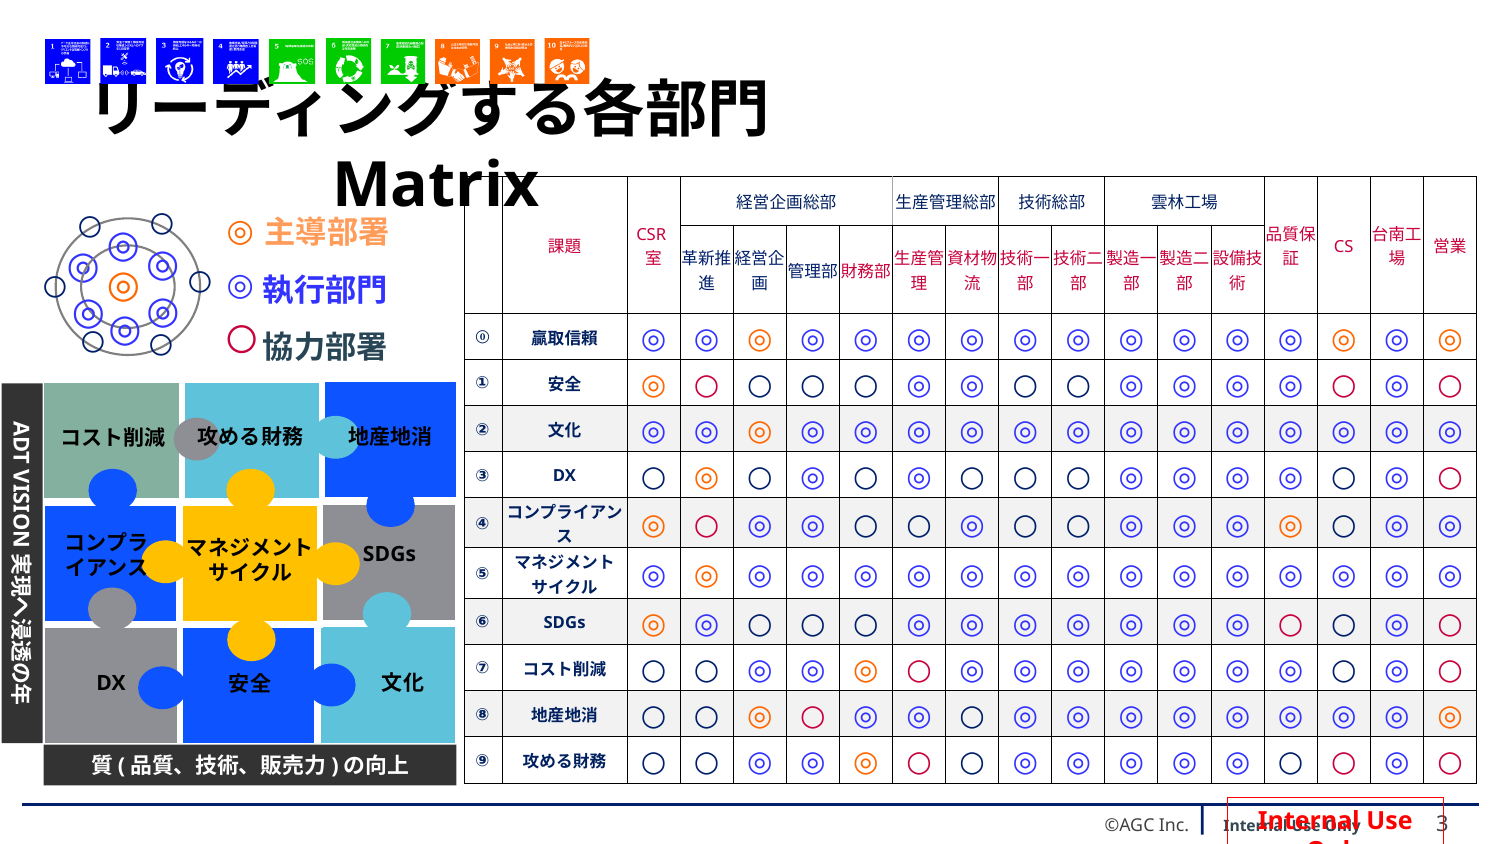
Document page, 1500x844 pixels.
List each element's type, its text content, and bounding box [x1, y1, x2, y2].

table_cell ◎ [1424, 691, 1476, 736]
table_header 課題 [503, 194, 627, 313]
table_cell ○ [628, 737, 680, 783]
table_cell ◎ [1212, 645, 1264, 690]
table_cell ◎ [1158, 691, 1211, 736]
table_cell ◎ [893, 314, 945, 359]
table_cell ◎ [946, 314, 998, 359]
table_cell ◎ [1052, 314, 1104, 359]
table_cell ◎ [734, 737, 786, 783]
text_box 主導部署 [249, 204, 405, 257]
table_cell ④ [465, 498, 502, 547]
table_cell ○ [999, 360, 1051, 405]
picture [380, 38, 426, 84]
table_cell ○ [628, 645, 680, 690]
table_cell ○ [734, 452, 786, 497]
table_cell ◎ [1158, 599, 1211, 644]
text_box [41, 378, 460, 746]
table_cell ○ [946, 737, 998, 783]
table_cell 資材物流 [946, 226, 998, 313]
table_cell ◎ [1212, 548, 1264, 598]
table_cell ○ [1318, 737, 1370, 783]
table_cell ◎ [734, 691, 786, 736]
table_cell ◎ [1158, 737, 1211, 783]
table_cell ◎ [1318, 406, 1370, 451]
table_cell ◎ [999, 691, 1051, 736]
table_cell ◎ [787, 452, 839, 497]
table_cell ○ [893, 645, 945, 690]
table_cell ◎ [628, 498, 680, 547]
table_cell ◎ [999, 737, 1051, 783]
table_cell ◎ [1371, 406, 1423, 451]
table_cell ○ [1424, 737, 1476, 783]
table_cell ◎ [1265, 406, 1317, 451]
table_cell ◎ [1265, 498, 1317, 547]
table_cell ◎ [1318, 691, 1370, 736]
table_cell ○ [681, 360, 733, 405]
table_cell ◎ [1371, 599, 1423, 644]
table_cell 管理部 [787, 226, 839, 313]
table_cell ◎ [1371, 360, 1423, 405]
table_header 技術総部 [999, 177, 1104, 225]
table_cell ◎ [681, 314, 733, 359]
table_cell ◎ [1371, 691, 1423, 736]
table_cell ○ [1318, 599, 1370, 644]
table_cell ○ [1318, 645, 1370, 690]
table_cell ⑤ [465, 548, 502, 598]
table_cell ◎ [999, 548, 1051, 598]
table_header CS [1318, 177, 1370, 313]
picture [489, 38, 535, 84]
table_cell ◎ [999, 314, 1051, 359]
table_cell ○ [893, 737, 945, 783]
table_cell 贏取信賴 [503, 314, 627, 359]
table_cell ◎ [1105, 406, 1157, 451]
table_cell ① [465, 360, 502, 405]
table_cell ◎ [1318, 548, 1370, 598]
table_cell ◎ [1052, 548, 1104, 598]
text_box リーディングする各部門Matrix [0, 93, 873, 194]
table_cell ○ [840, 360, 892, 405]
table_cell ◎ [1371, 548, 1423, 598]
table_cell ◎ [1105, 314, 1157, 359]
table_cell 製造二部 [1158, 226, 1211, 313]
table_cell ◎ [1424, 406, 1476, 451]
table_cell ◎ [1212, 599, 1264, 644]
table_cell 財務部 [840, 226, 892, 313]
table_cell ◎ [1105, 452, 1157, 497]
picture [544, 38, 590, 84]
table_cell ◎ [999, 406, 1051, 451]
picture [45, 38, 91, 84]
table_header 雲林工場 [1105, 177, 1264, 225]
table_cell ○ [1318, 498, 1370, 547]
picture [27, 200, 227, 375]
table_cell ◎ [1371, 498, 1423, 547]
table_cell ◎ [787, 406, 839, 451]
table_cell ◎ [734, 548, 786, 598]
table_cell ◎ [787, 314, 839, 359]
table_cell 技術一部 [999, 226, 1051, 313]
table_cell ◎ [1105, 691, 1157, 736]
table_cell ○ [999, 498, 1051, 547]
table_cell ◎ [1424, 548, 1476, 598]
table_cell ⑨ [465, 737, 502, 783]
text_box ADT VISION実現へ浸透の年 [1, 383, 41, 744]
table_cell 経営企画 [734, 226, 786, 313]
table_cell ◎ [681, 548, 733, 598]
table_cell ◎ [1424, 314, 1476, 359]
table_cell ◎ [1265, 452, 1317, 497]
table_cell ○ [787, 360, 839, 405]
table_cell 安全 [503, 360, 627, 405]
table_cell ◎ [1265, 691, 1317, 736]
table_cell ○ [681, 645, 733, 690]
table_cell ◎ [734, 406, 786, 451]
table_cell ◎ [1265, 360, 1317, 405]
table_header 経営企画総部 [681, 177, 892, 225]
text_box Internal Use Only [1227, 797, 1444, 844]
table_cell ◎ [840, 645, 892, 690]
table_cell ⑥ [465, 599, 502, 644]
picture [325, 38, 372, 84]
table_cell 製造一部 [1105, 226, 1157, 313]
table_cell ◎ [1158, 406, 1211, 451]
table_cell ○ [946, 452, 998, 497]
table_cell ○ [1052, 360, 1104, 405]
table_cell ◎ [946, 406, 998, 451]
table_cell ○ [840, 452, 892, 497]
table_cell ◎ [1158, 498, 1211, 547]
picture [156, 38, 204, 84]
table_cell ◎ [628, 360, 680, 405]
table_cell ◎ [1105, 360, 1157, 405]
table_cell ◎ [1265, 645, 1317, 690]
table_cell 技術二部 [1052, 226, 1104, 313]
table_cell ◎ [1371, 645, 1423, 690]
table_cell ⓪ [465, 314, 502, 359]
table_cell ◎ [628, 406, 680, 451]
table_cell ◎ [1052, 599, 1104, 644]
table_cell ② [465, 406, 502, 451]
picture [268, 38, 316, 84]
table_cell ○ [999, 452, 1051, 497]
table_cell ◎ [1371, 452, 1423, 497]
picture [213, 38, 259, 84]
table_cell ○ [628, 452, 680, 497]
table_cell ○ [1318, 360, 1370, 405]
table_cell ◎ [946, 360, 998, 405]
text_box 協力部署 [248, 319, 403, 372]
table_cell 革新推進 [681, 226, 733, 313]
table_cell ◎ [1212, 691, 1264, 736]
table_cell ⑦ [465, 645, 502, 690]
table_header 生産管理総部 [893, 177, 998, 225]
table_cell ○ [840, 498, 892, 547]
table_cell ○ [893, 498, 945, 547]
picture [100, 38, 147, 84]
table_cell ◎ [628, 548, 680, 598]
table_header 台南工場 [1371, 177, 1423, 313]
table_cell ◎ [1052, 645, 1104, 690]
table_cell ○ [1052, 498, 1104, 547]
table_cell DX [503, 452, 627, 497]
table_cell ○ [1424, 360, 1476, 405]
table_cell ◎ [840, 548, 892, 598]
picture [435, 38, 480, 84]
text_box 〇 [227, 312, 282, 366]
table_cell ◎ [1158, 314, 1211, 359]
table_cell ◎ [1105, 737, 1157, 783]
table_cell ◎ [893, 360, 945, 405]
table_cell ◎ [1052, 737, 1104, 783]
table_cell ◎ [1105, 645, 1157, 690]
table_cell 文化 [503, 406, 627, 451]
table_cell ◎ [946, 645, 998, 690]
table_cell ③ [465, 452, 502, 497]
table_header 営業 [1424, 177, 1476, 313]
table_cell ◎ [681, 406, 733, 451]
table_cell コスト削減 [503, 645, 627, 690]
table_cell ◎ [1318, 314, 1370, 359]
table_cell ◎ [946, 498, 998, 547]
table_cell ⑧ [465, 691, 502, 736]
table_cell ○ [628, 691, 680, 736]
table_cell ◎ [893, 406, 945, 451]
table_cell ○ [787, 691, 839, 736]
table_cell ◎ [734, 645, 786, 690]
table_cell マネジメント サイクル [503, 548, 627, 598]
table_cell ◎ [999, 645, 1051, 690]
table_cell ◎ [893, 452, 945, 497]
table_cell ◎ [1371, 737, 1423, 783]
table_cell ◎ [840, 314, 892, 359]
table_cell 攻める財務 [503, 737, 627, 783]
table_cell ◎ [999, 599, 1051, 644]
table_cell 地産地消 [503, 691, 627, 736]
table_cell ◎ [628, 599, 680, 644]
table_cell ◎ [628, 314, 680, 359]
table_cell ◎ [893, 548, 945, 598]
table_cell ◎ [1052, 691, 1104, 736]
text_box 質(品質、技術、販売力)の向上 [43, 746, 457, 786]
table_cell ◎ [1158, 452, 1211, 497]
table_cell ◎ [1212, 360, 1264, 405]
table_cell ◎ [734, 314, 786, 359]
table_cell ◎ [1052, 406, 1104, 451]
table_header 品質保証 [1265, 177, 1317, 313]
table_cell コンプライアンス [503, 498, 627, 547]
table_cell ○ [1424, 645, 1476, 690]
table_cell ○ [840, 599, 892, 644]
table_cell ◎ [893, 599, 945, 644]
table_cell ◎ [1371, 314, 1423, 359]
table_cell ◎ [1265, 314, 1317, 359]
table_header [465, 194, 502, 313]
table_cell ○ [1424, 452, 1476, 497]
table_cell 設備技術 [1212, 226, 1264, 313]
table_cell ◎ [1105, 548, 1157, 598]
table_cell ◎ [1424, 498, 1476, 547]
table_cell ◎ [681, 452, 733, 497]
table_cell ○ [1318, 452, 1370, 497]
table_cell ◎ [1158, 548, 1211, 598]
table_cell ◎ [840, 691, 892, 736]
table_cell ○ [787, 599, 839, 644]
table_cell ○ [681, 498, 733, 547]
table_cell ◎ [1212, 498, 1264, 547]
table_cell ◎ [734, 498, 786, 547]
table_cell ◎ [1105, 599, 1157, 644]
text_box 執行部門 [248, 262, 403, 315]
table_cell ◎ [840, 737, 892, 783]
table_cell ○ [681, 737, 733, 783]
table_cell ◎ [1212, 406, 1264, 451]
table_cell ◎ [1265, 548, 1317, 598]
table_cell ◎ [681, 599, 733, 644]
table_cell 生産管理 [893, 226, 945, 313]
table_cell ○ [1265, 737, 1317, 783]
table_cell ◎ [1105, 498, 1157, 547]
table_cell ○ [1424, 599, 1476, 644]
table_cell ◎ [787, 737, 839, 783]
table_cell ◎ [1212, 314, 1264, 359]
table_cell ○ [946, 691, 998, 736]
table_cell ○ [1052, 452, 1104, 497]
table_cell ◎ [1212, 737, 1264, 783]
table_cell ◎ [840, 406, 892, 451]
table_cell ○ [734, 360, 786, 405]
table_cell ◎ [787, 548, 839, 598]
text_box ◎ [227, 257, 273, 310]
table_cell ◎ [946, 548, 998, 598]
table_cell SDGs [503, 599, 627, 644]
table_cell ◎ [787, 645, 839, 690]
table_cell ◎ [893, 691, 945, 736]
table_cell ○ [1265, 599, 1317, 644]
text_box ◎ [227, 202, 279, 255]
table_cell ◎ [1158, 645, 1211, 690]
table_cell ○ [734, 599, 786, 644]
table_cell ○ [681, 691, 733, 736]
table_cell ◎ [787, 498, 839, 547]
table_cell ◎ [1212, 452, 1264, 497]
table_cell ◎ [1158, 360, 1211, 405]
table_header CSR室 [628, 194, 680, 313]
table_cell ◎ [946, 599, 998, 644]
